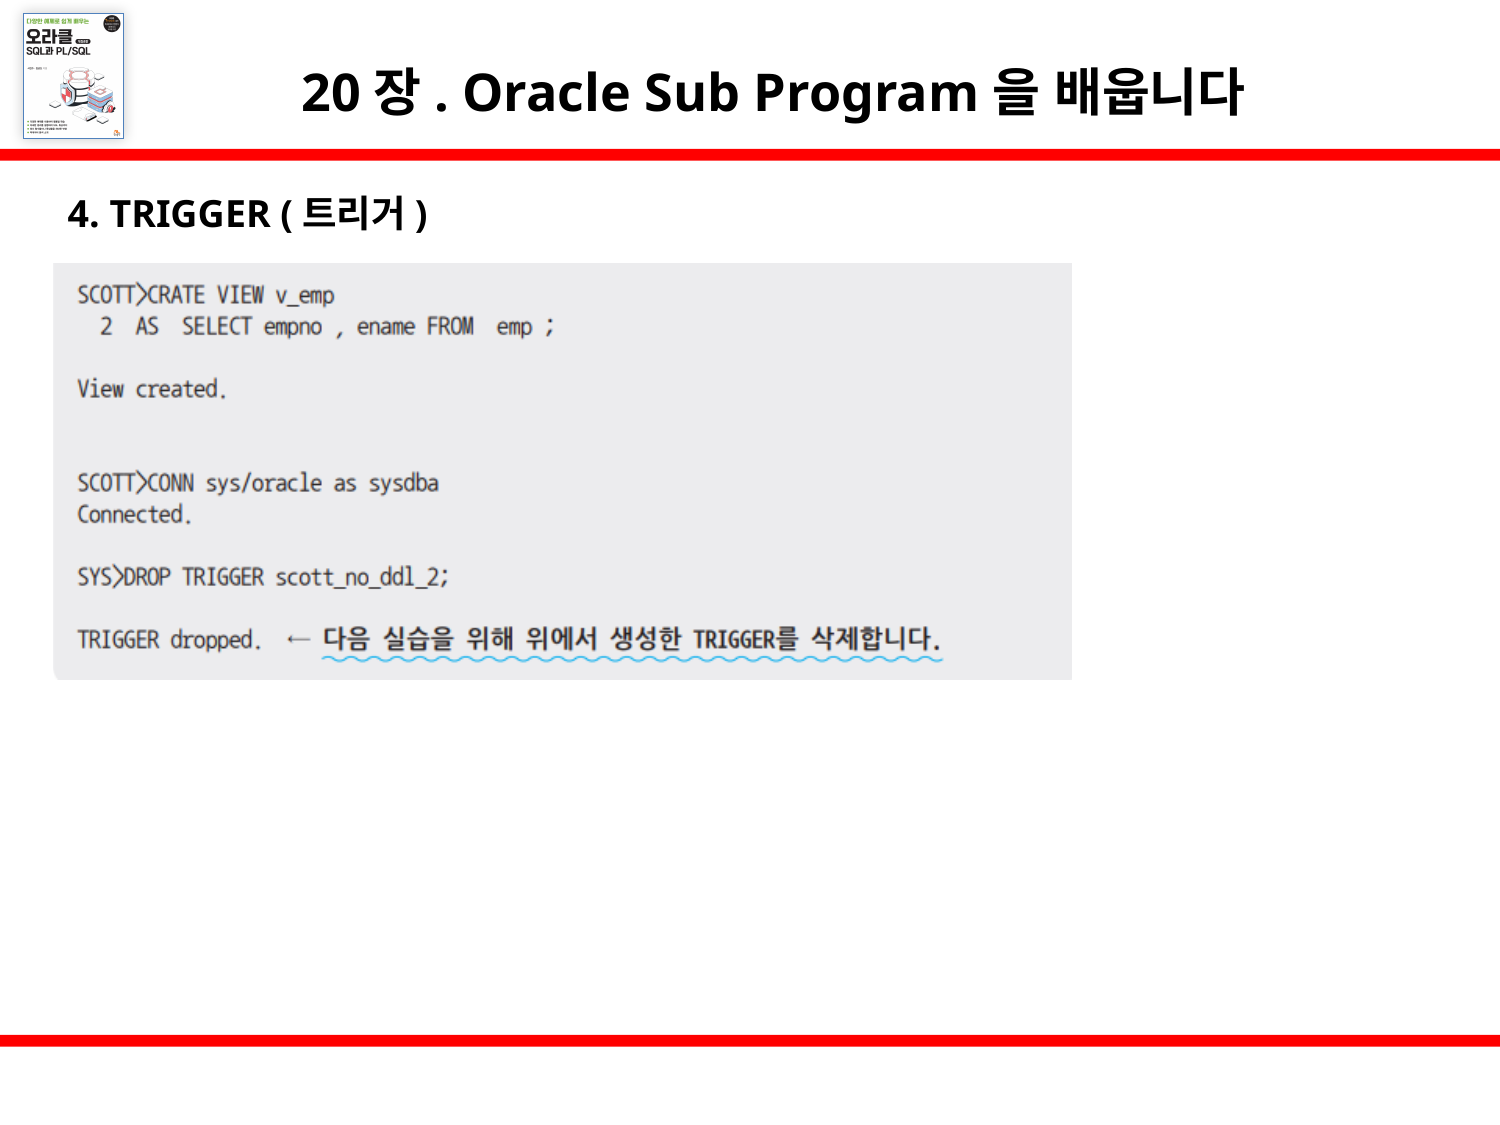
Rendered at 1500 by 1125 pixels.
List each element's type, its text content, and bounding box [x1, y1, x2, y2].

picture [52, 263, 1073, 680]
text_box 4. TRIGGER (트리거) [51, 169, 1236, 256]
picture [23, 13, 125, 140]
text_box [0, 1033, 1500, 1049]
text_box [0, 147, 1500, 163]
text_box 20장. Oracle Sub Program을 배웁니다 [204, 0, 1343, 151]
